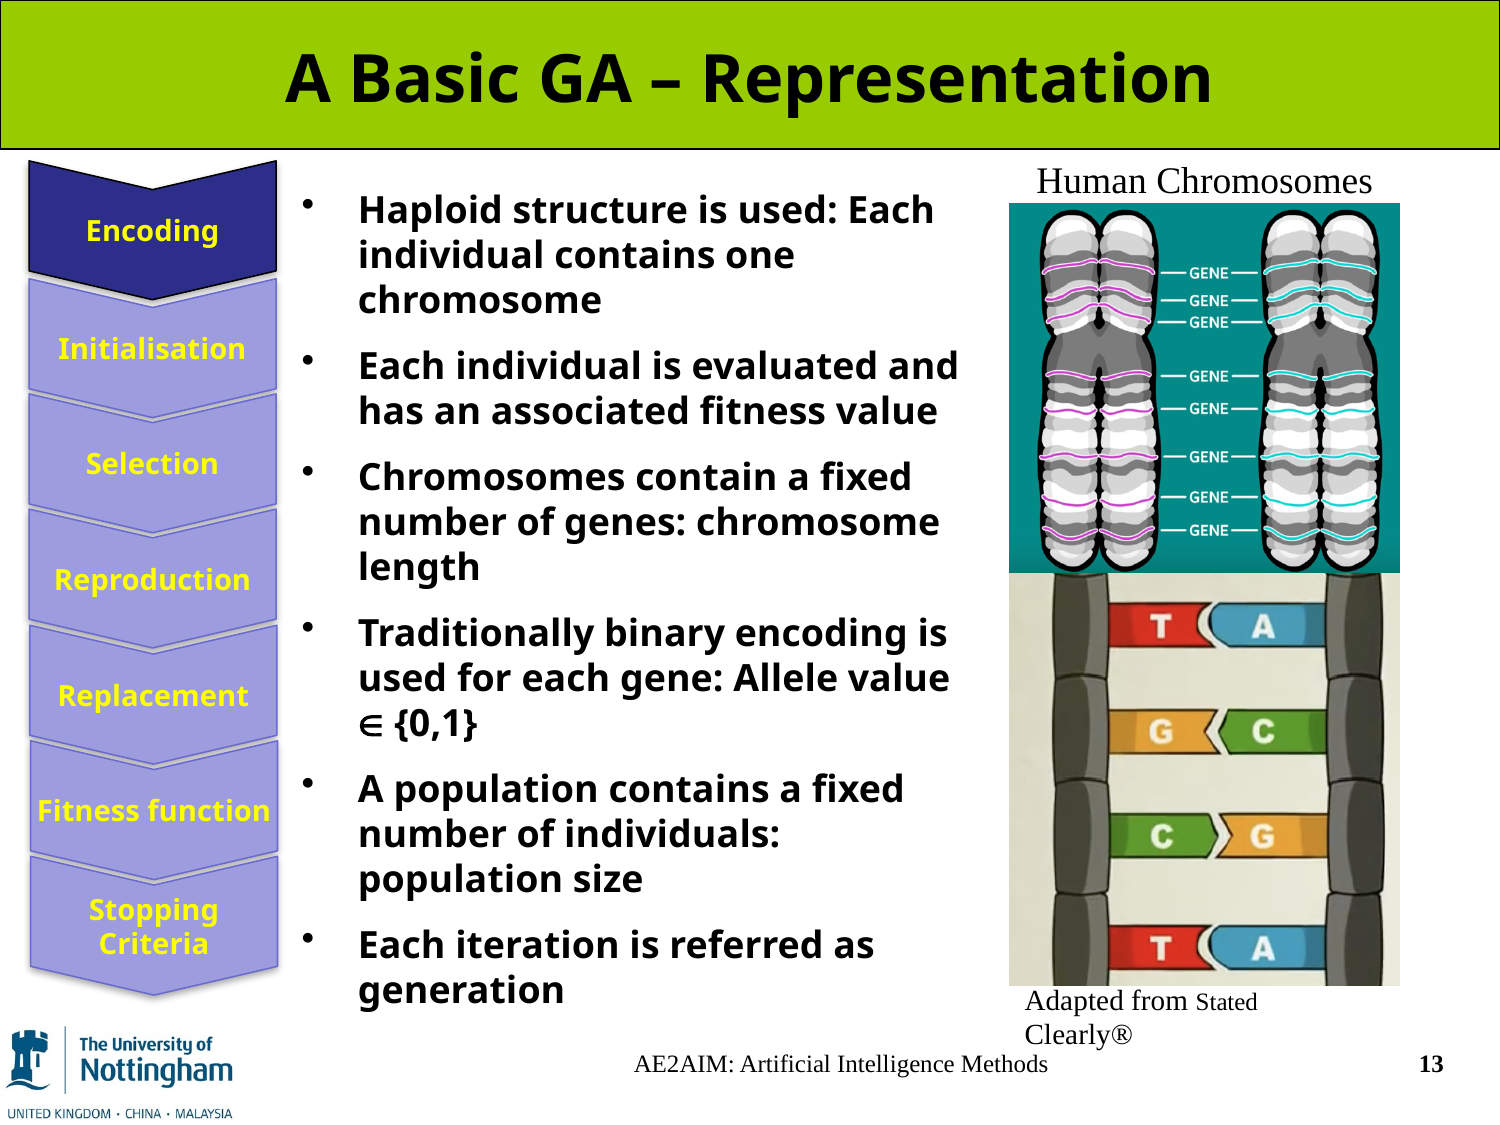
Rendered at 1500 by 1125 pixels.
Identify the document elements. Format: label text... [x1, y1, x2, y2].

list Haploid structure is used: Each individual contains one chromosome Each individual is evaluated and has an associated fitness value Chromosomes contain a fixed number of genes: chromosome length Traditionally binary encoding is used for each gene: Allele value  {0,1} A population contains a fixed number of individuals: population size Each iteration is referred as generation [286, 178, 999, 995]
title A Basic GA – Representation [53, 2, 1447, 149]
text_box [1009, 148, 1400, 1025]
footer AE2AIM: Artificial Intelligence Methods [430, 1039, 1259, 1118]
picture [0, 1019, 237, 1125]
slide_number 13 [1293, 1039, 1460, 1118]
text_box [28, 160, 278, 996]
